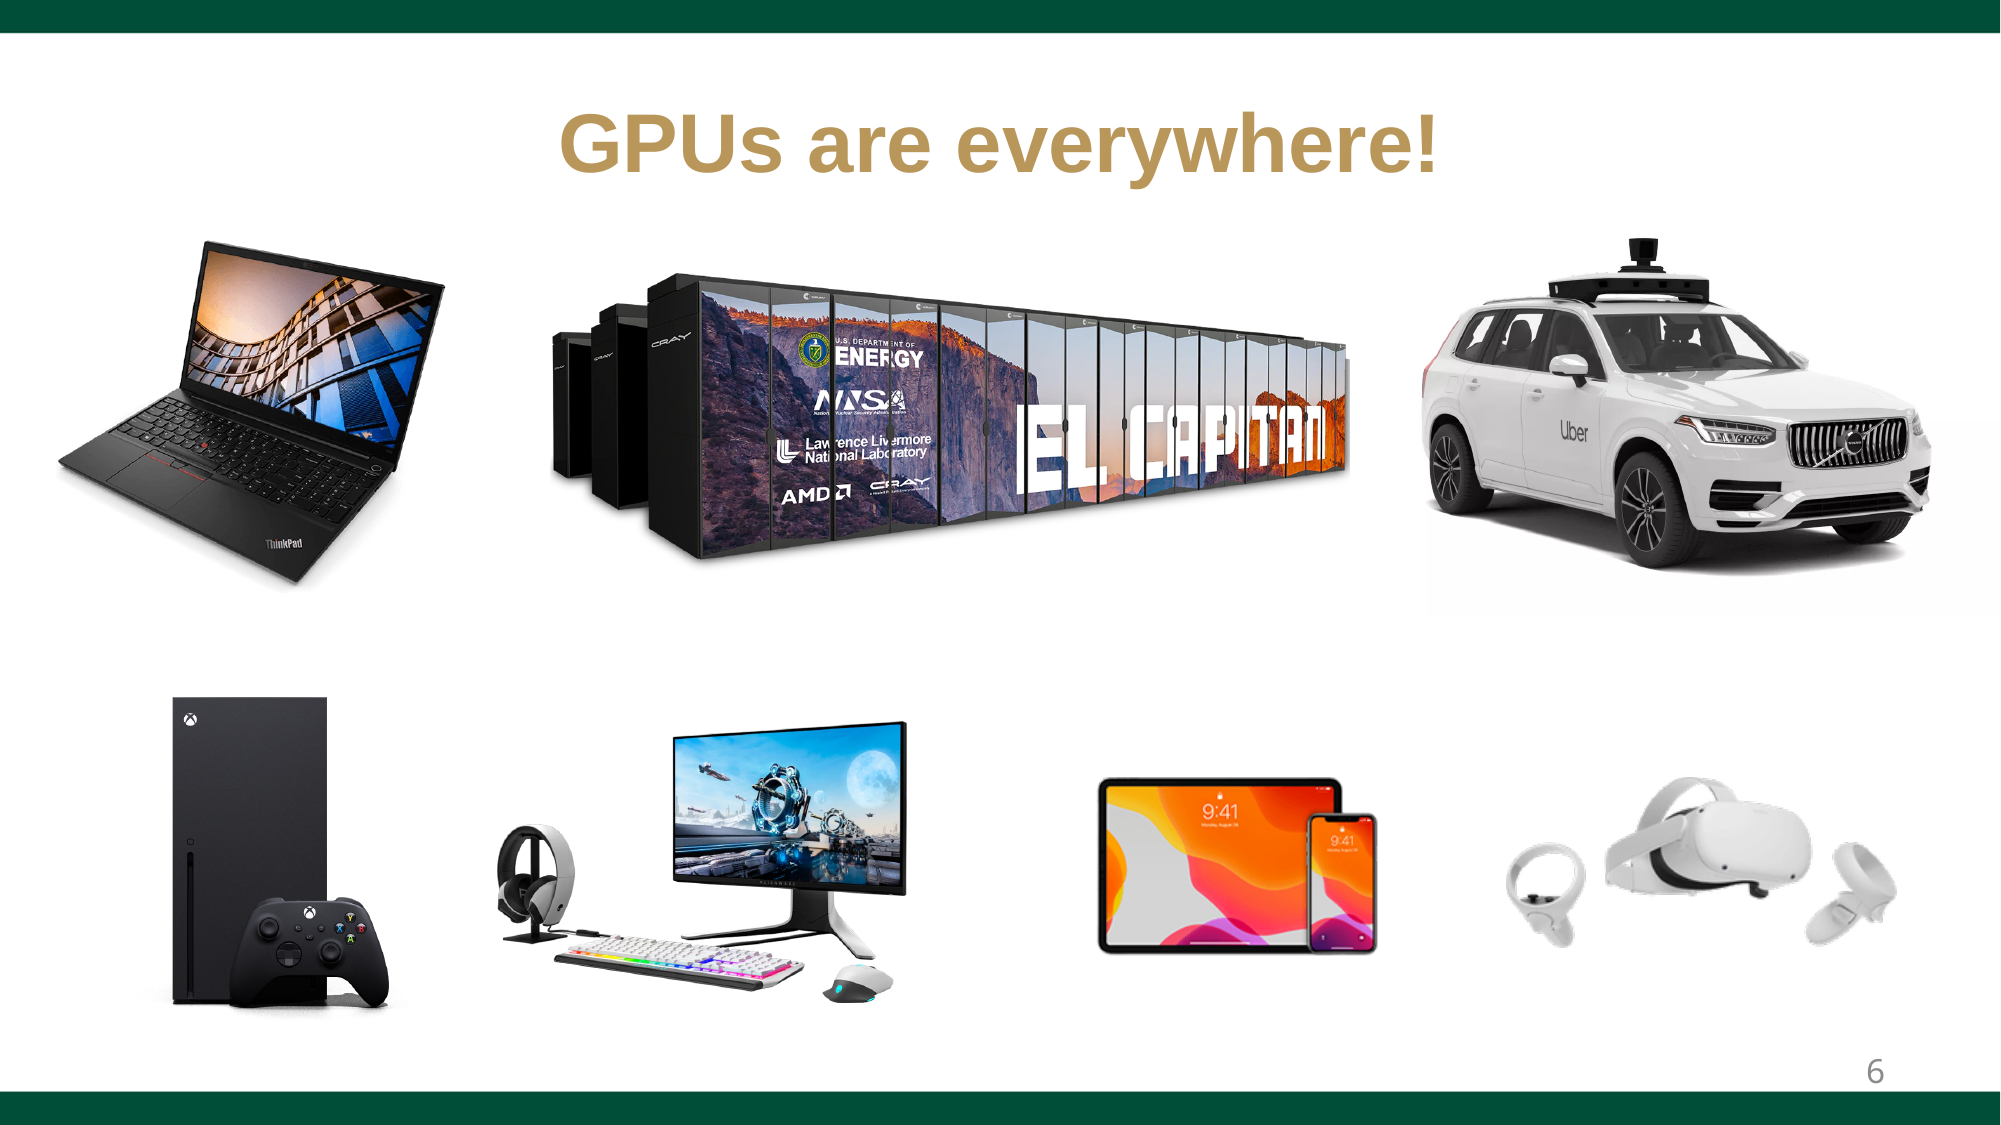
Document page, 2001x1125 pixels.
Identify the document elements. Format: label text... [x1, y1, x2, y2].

footer [683, 1042, 1317, 1103]
slide_number 6 [1433, 1042, 1900, 1103]
picture [0, 0, 2001, 1125]
title GPUs are everywhere! [99, 45, 1900, 233]
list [0, 232, 505, 595]
